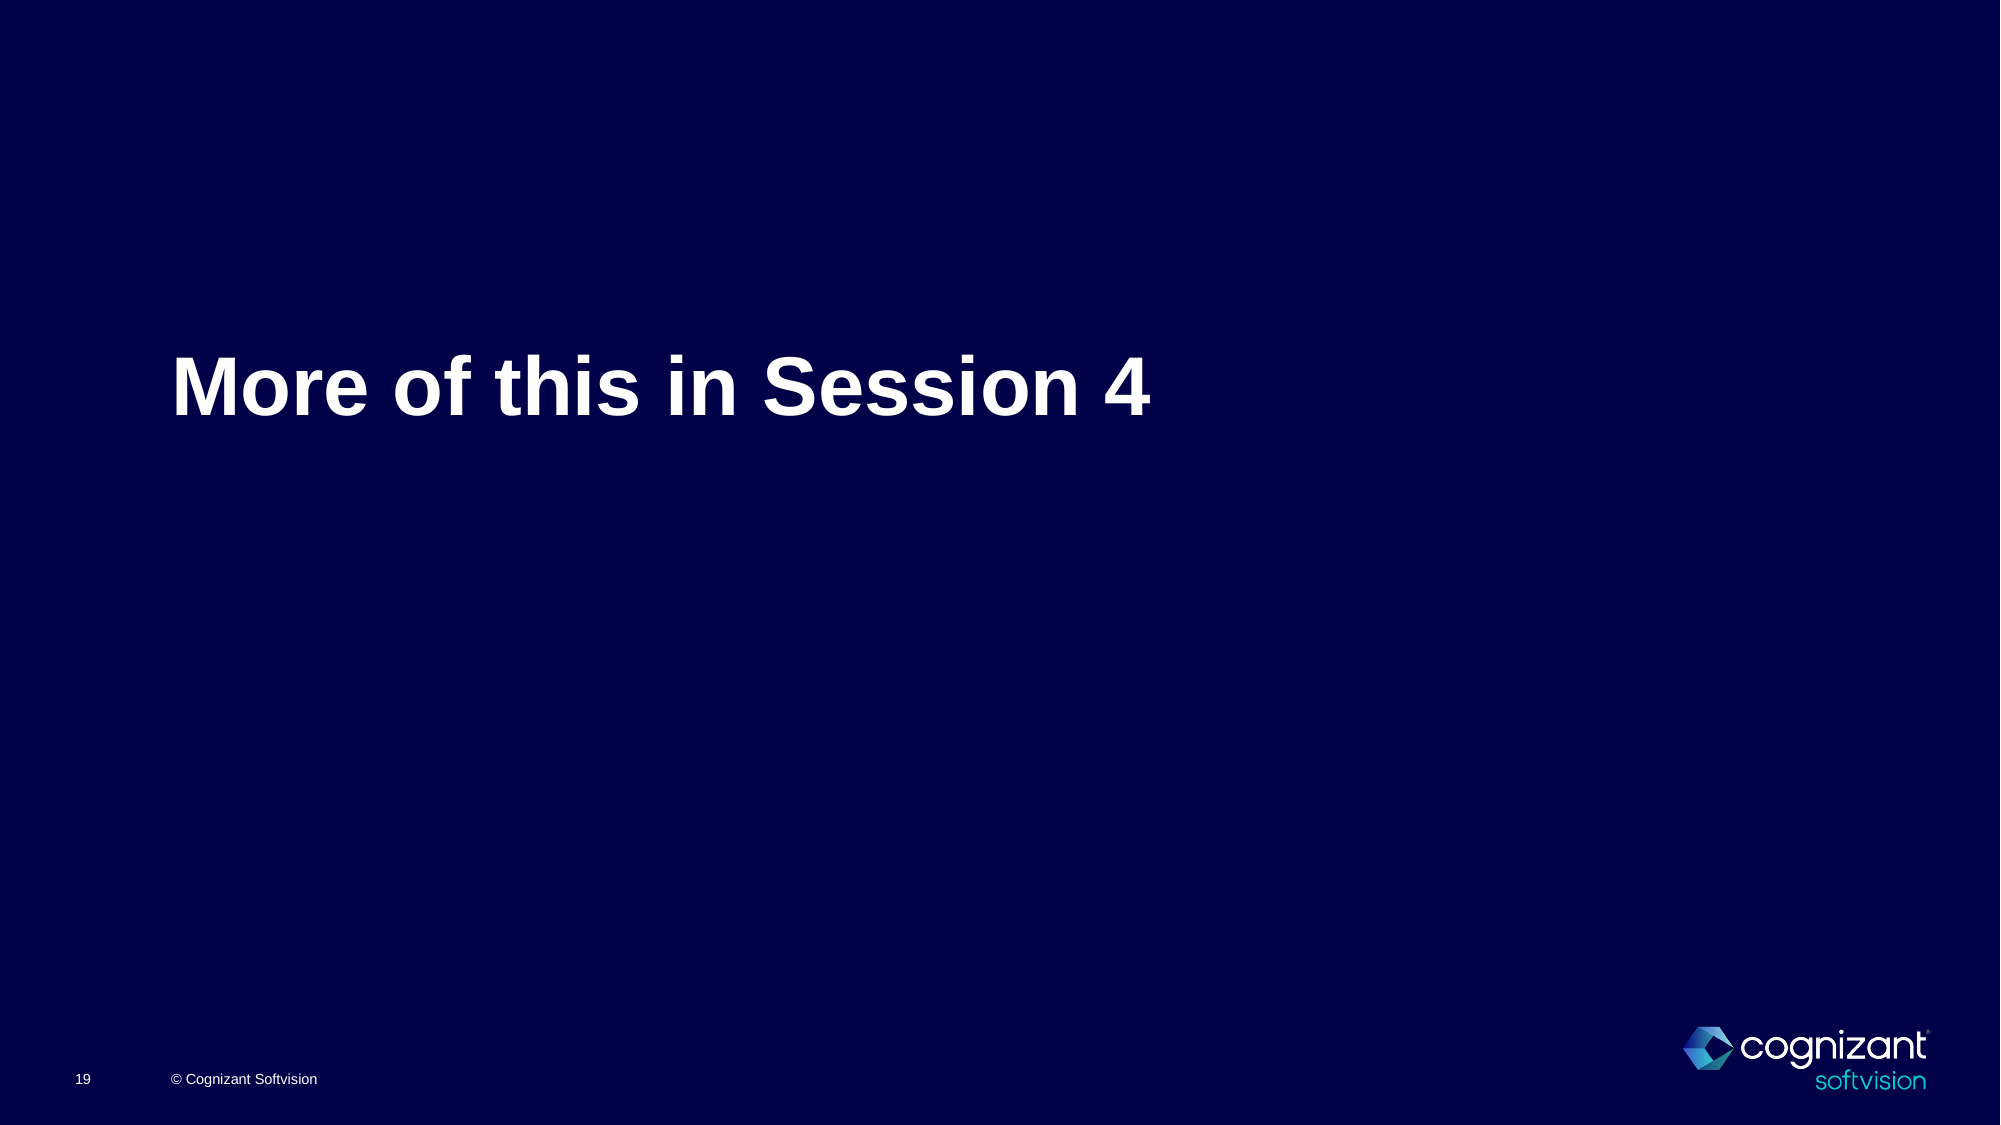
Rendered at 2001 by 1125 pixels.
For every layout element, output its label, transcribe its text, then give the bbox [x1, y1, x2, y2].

picture [1663, 1005, 1949, 1110]
slide_number 19 [75, 1037, 133, 1088]
title More of this in Session 4 [171, 332, 1578, 520]
footer © Cognizant Softvision [171, 1037, 368, 1088]
